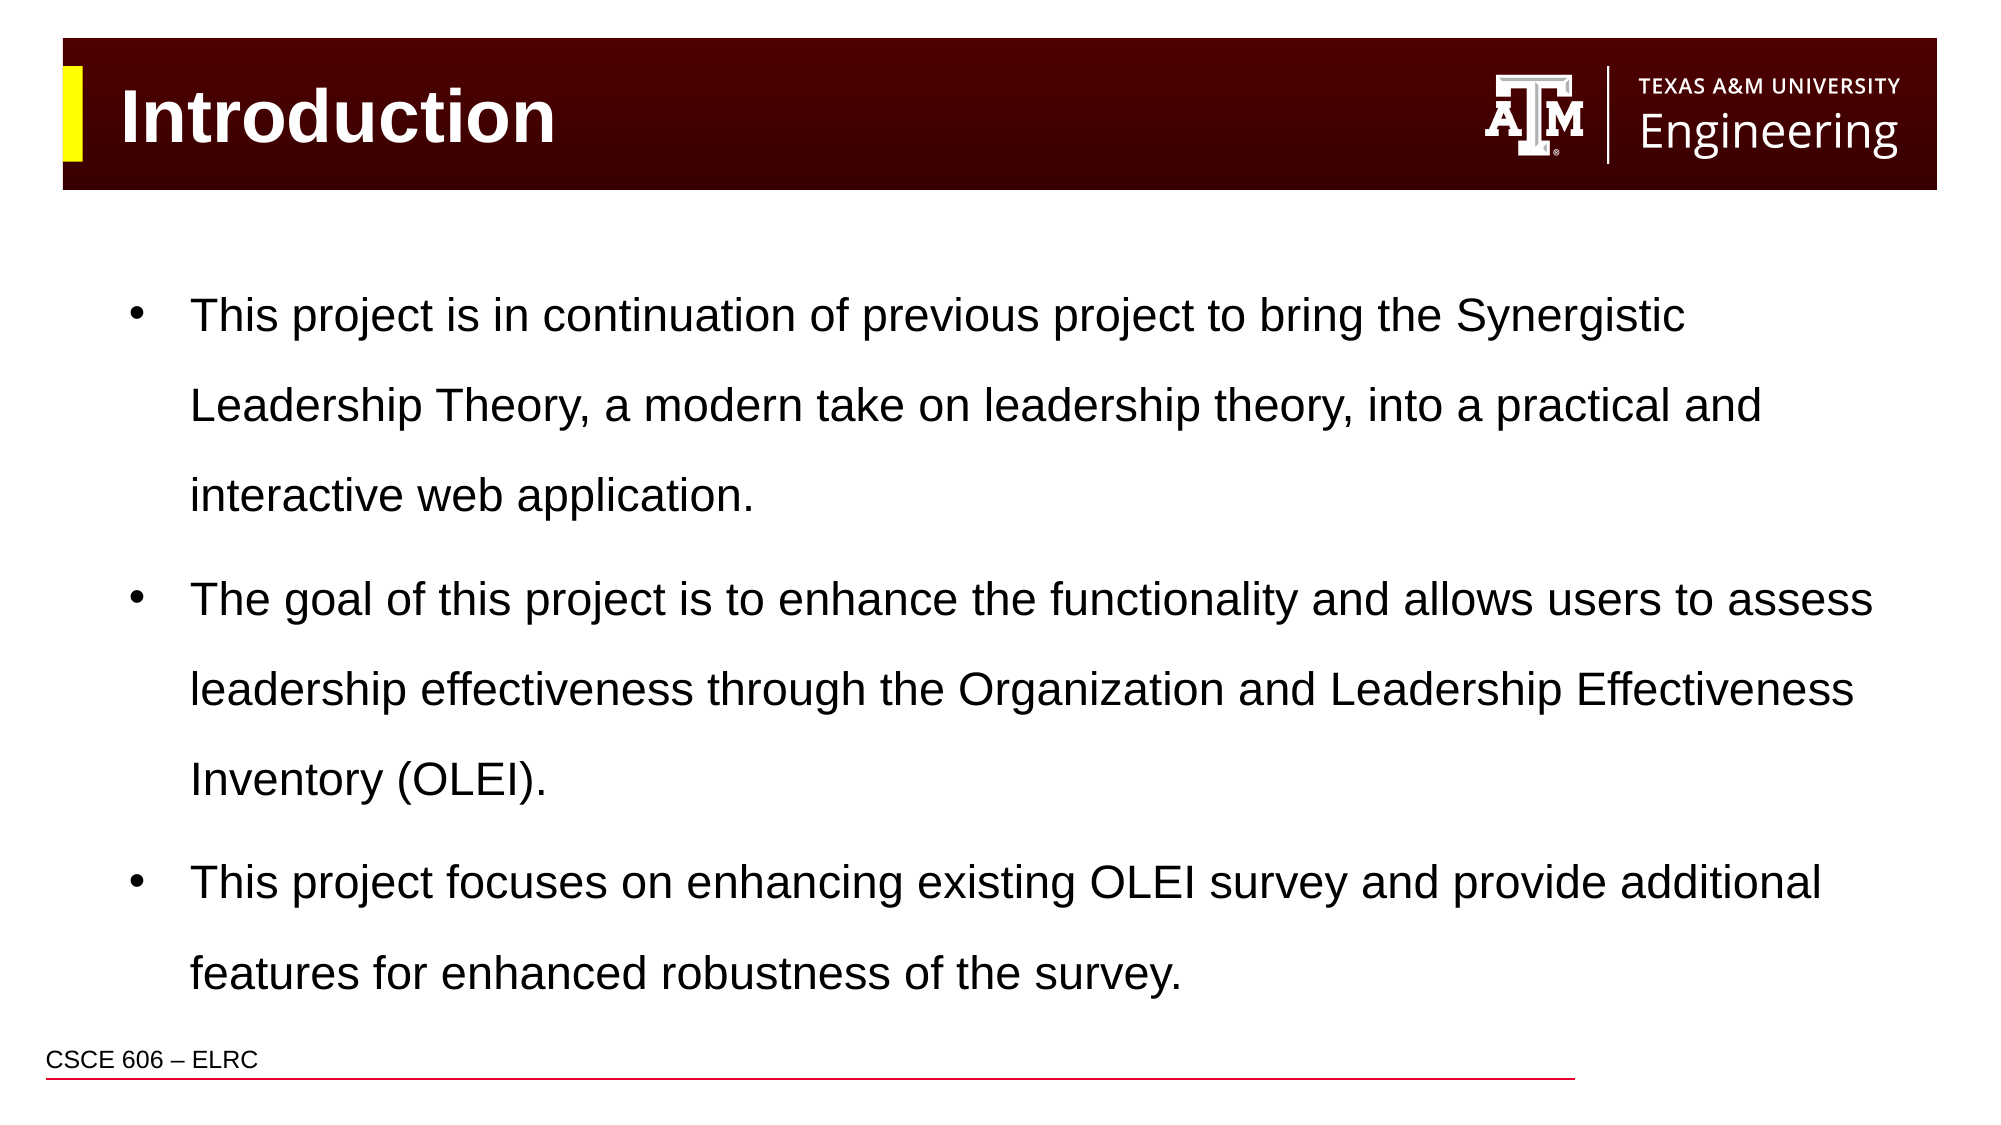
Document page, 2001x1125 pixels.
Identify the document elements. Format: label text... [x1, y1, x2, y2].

picture [1485, 66, 1900, 164]
list This project is in continuation of previous project to bring the Synergistic Leadership Theory, a modern take on leadership theory, into a practical and interactive web application. The goal of this project is to enhance the functionality and allows users to assess leadership effectiveness through the Organization and Leadership Effectiveness Inventory (OLEI). This project focuses on enhancing existing OLEI survey and provide additional features for enhanced robustness of the survey. [99, 242, 1920, 1044]
title Introduction [105, 37, 1367, 189]
